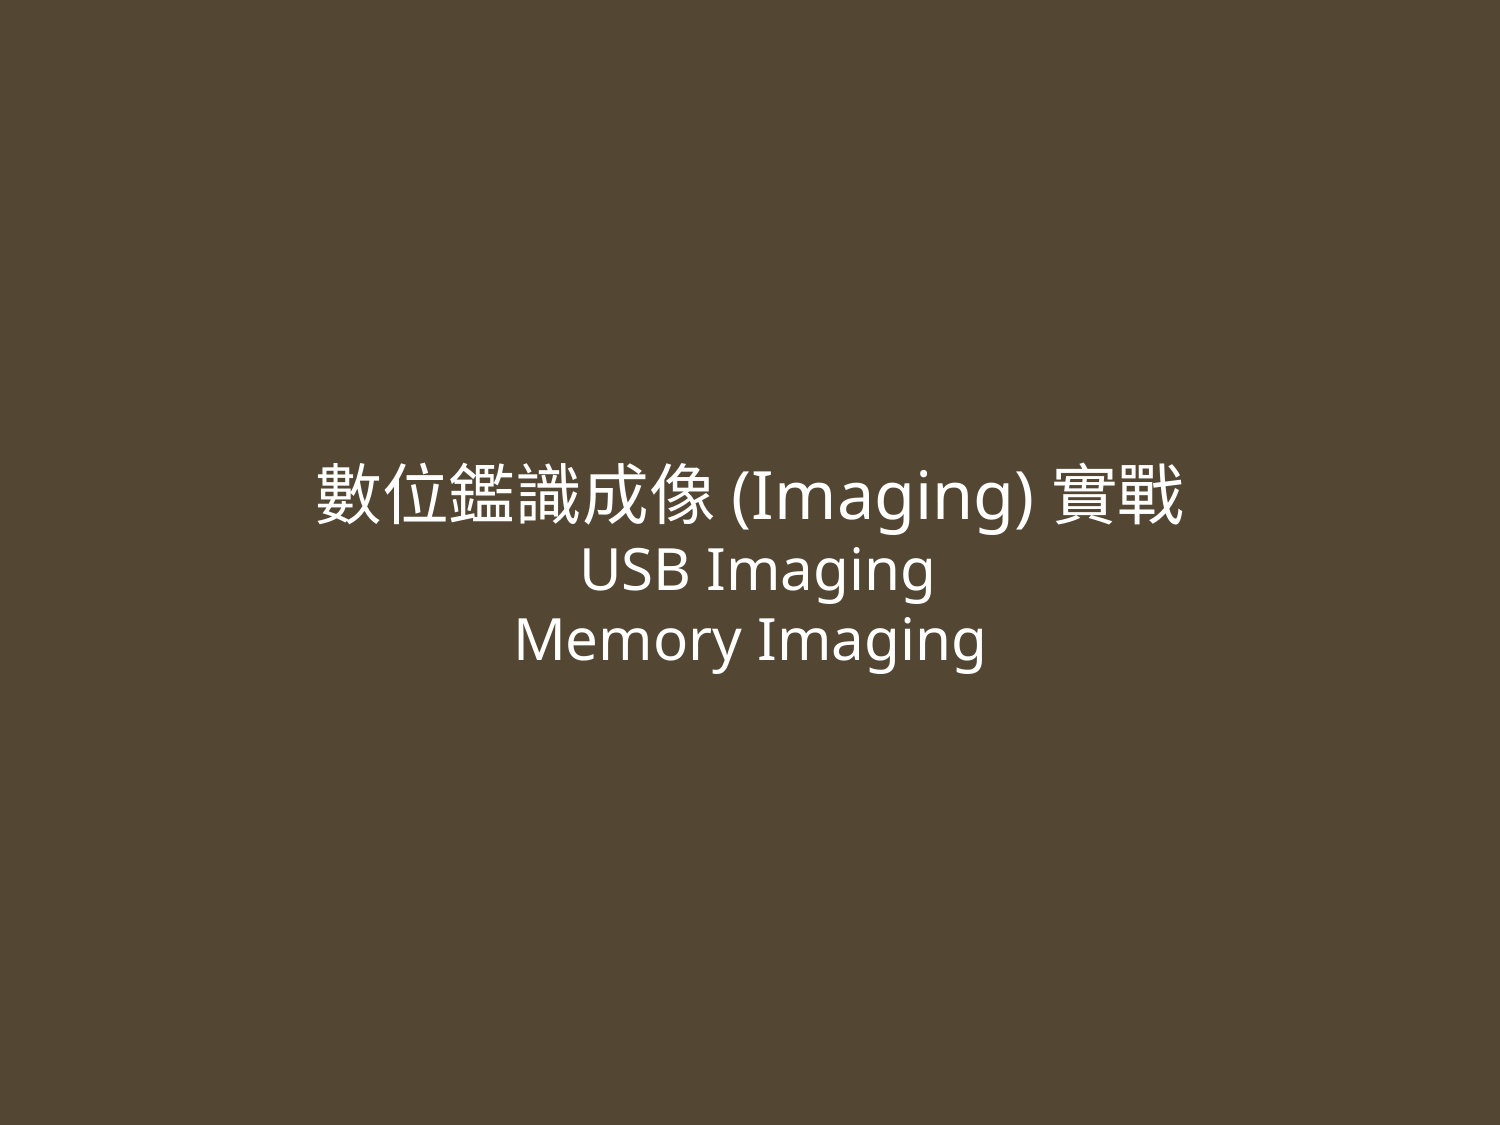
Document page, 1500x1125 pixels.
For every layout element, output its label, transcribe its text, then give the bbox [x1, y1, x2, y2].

text_box 數位鑑識成像(Imaging)實戰 USB Imaging Memory Imaging [0, 0, 1500, 1125]
